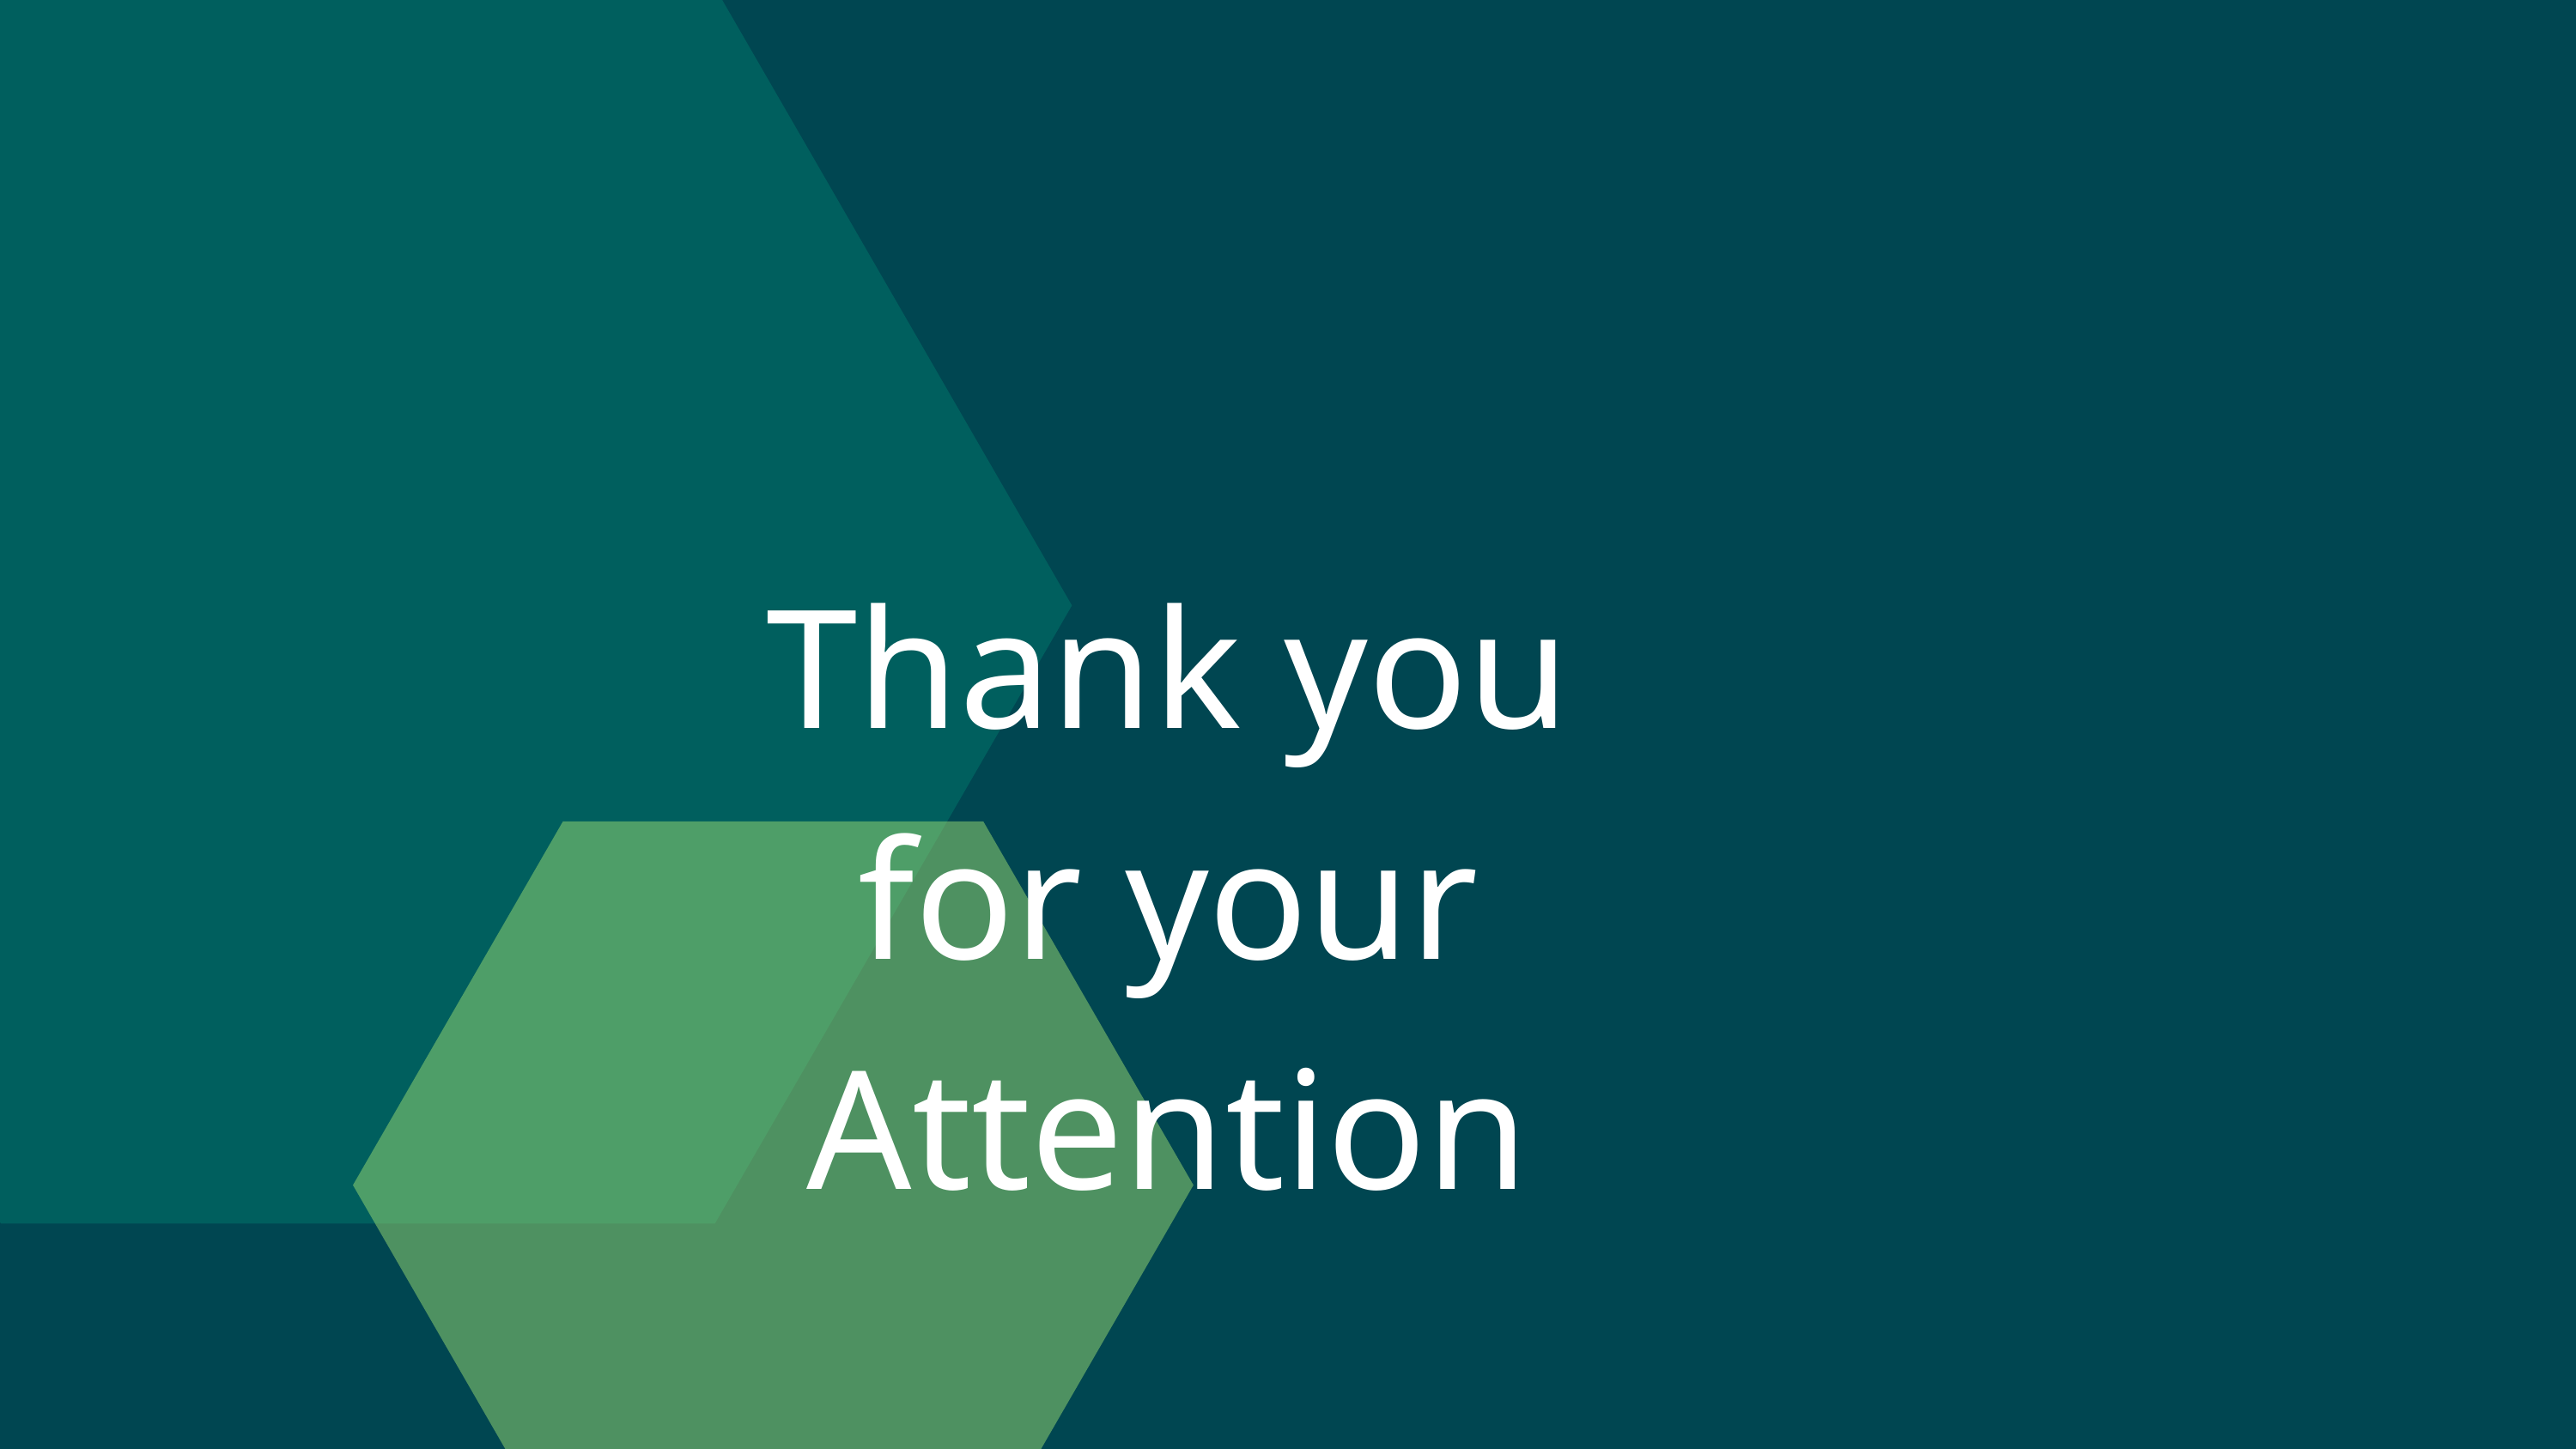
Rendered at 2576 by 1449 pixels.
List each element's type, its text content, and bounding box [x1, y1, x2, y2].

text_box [0, 0, 1194, 1449]
text_box Thank you for your Attention [1199, 530, 1844, 1222]
